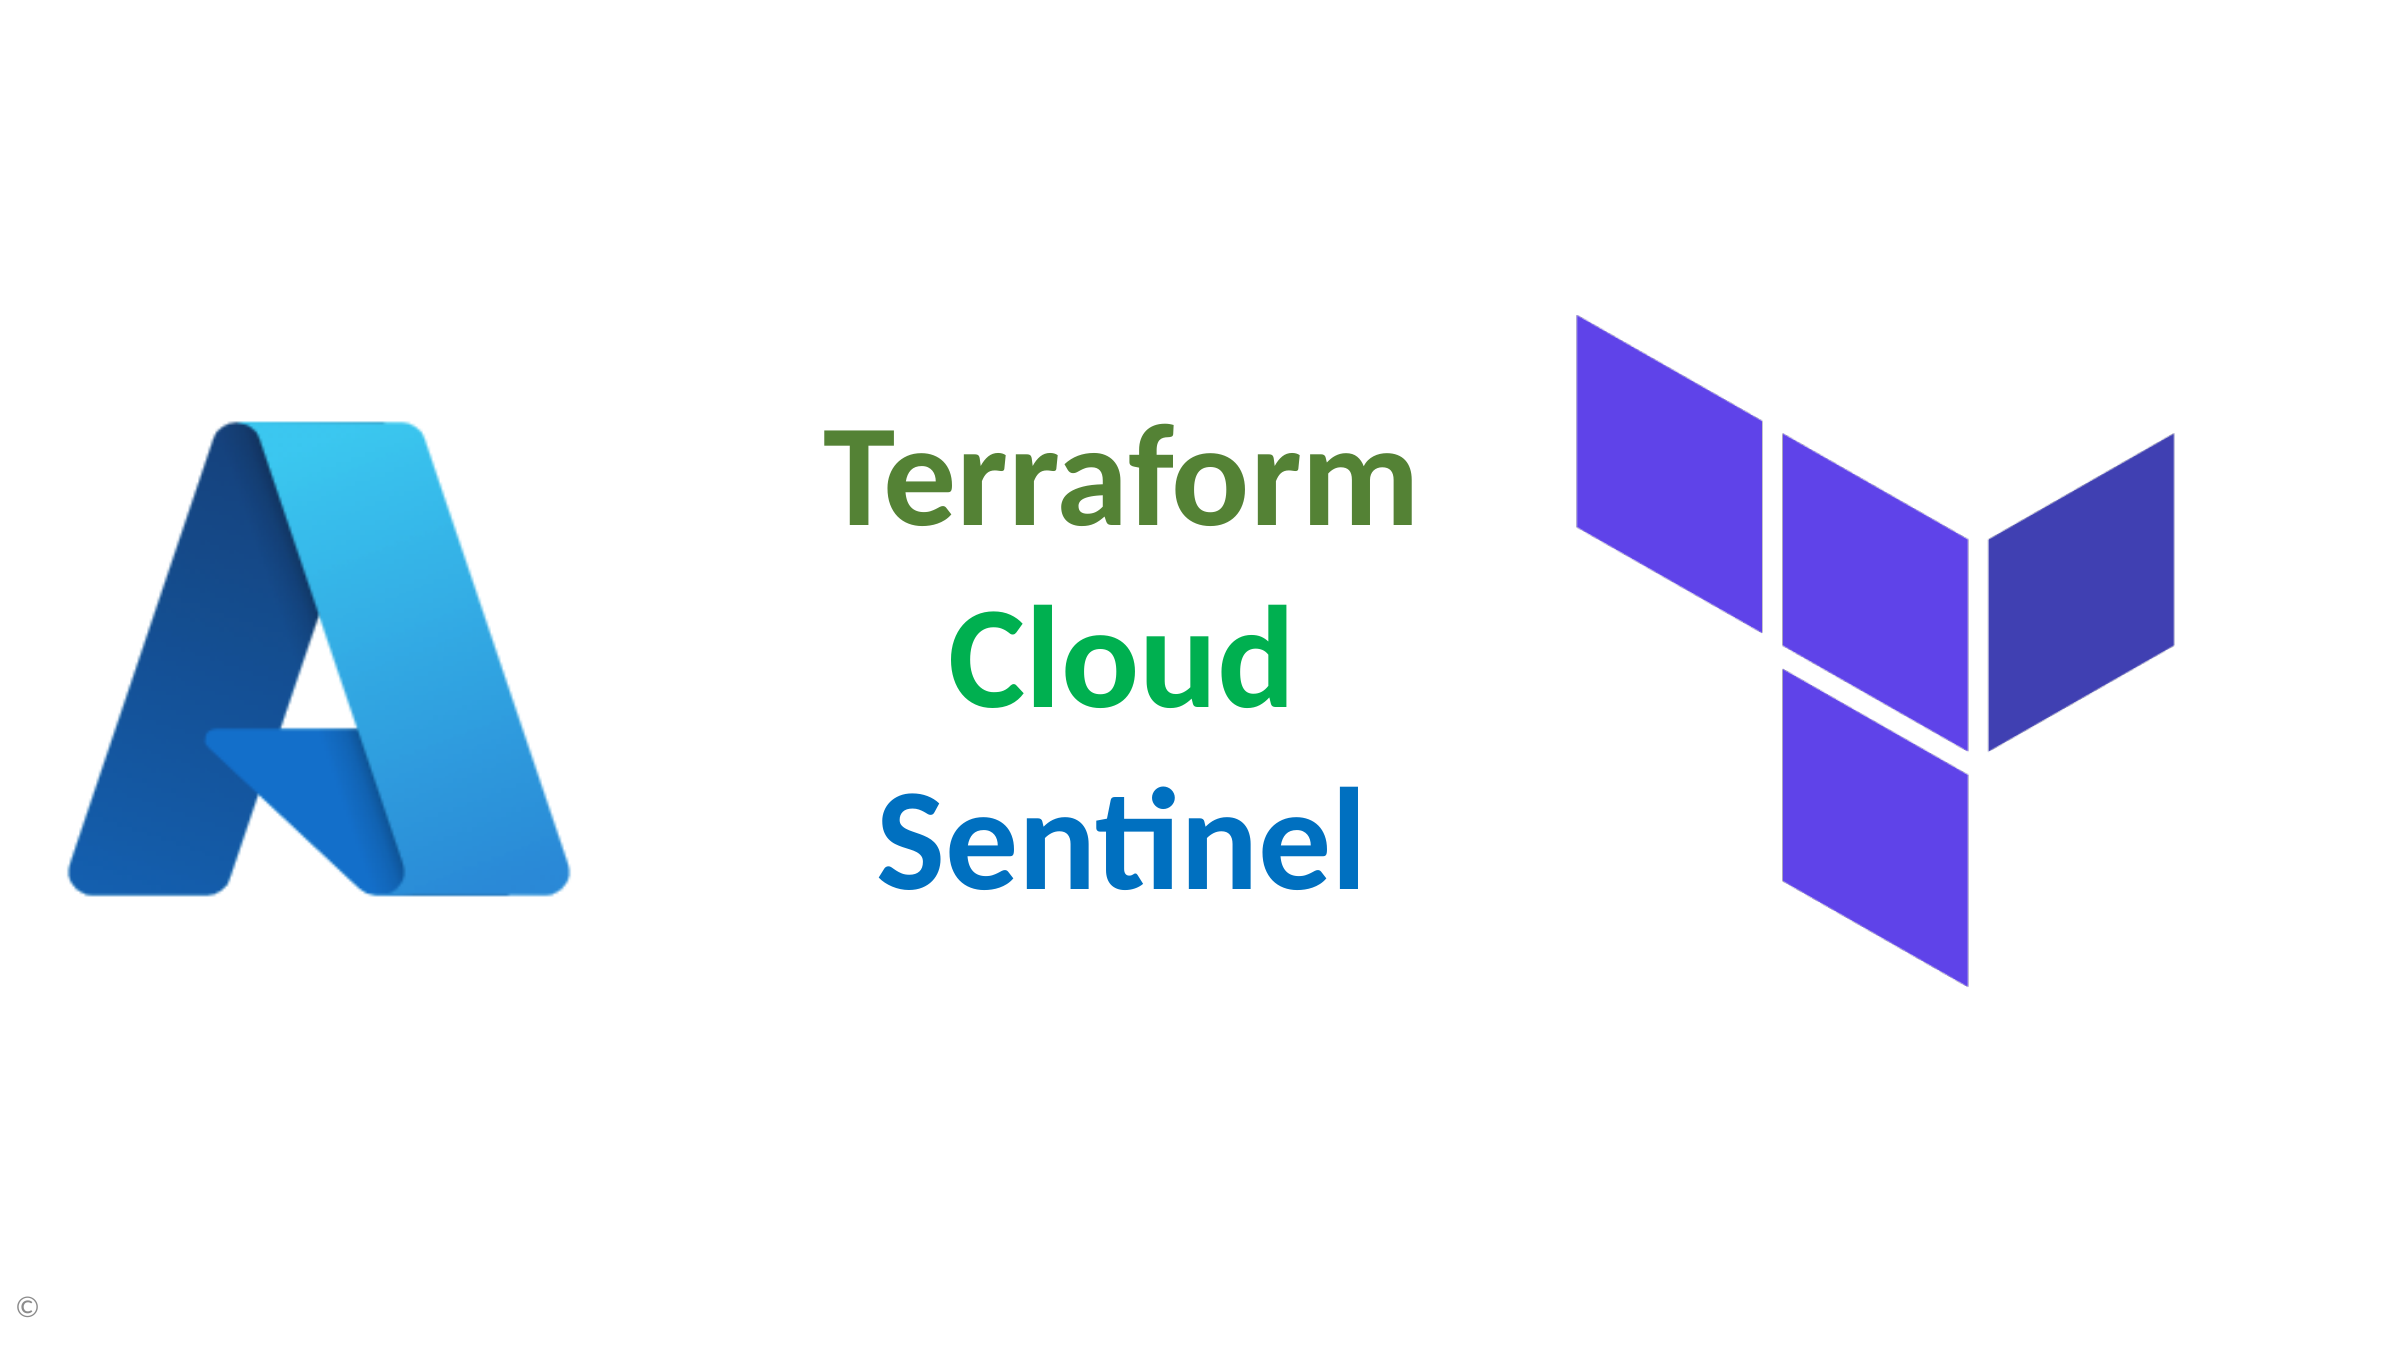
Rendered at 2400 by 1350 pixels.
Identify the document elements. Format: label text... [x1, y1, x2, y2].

text_box [1200, 675, 1743, 1218]
text_box [1175, 650, 1225, 700]
picture [44, 391, 593, 921]
picture [1470, 246, 2278, 1054]
list Terraform Cloud Sentinel [593, 391, 1470, 773]
text_box [1200, 675, 1250, 725]
footer © [0, 1269, 810, 1342]
